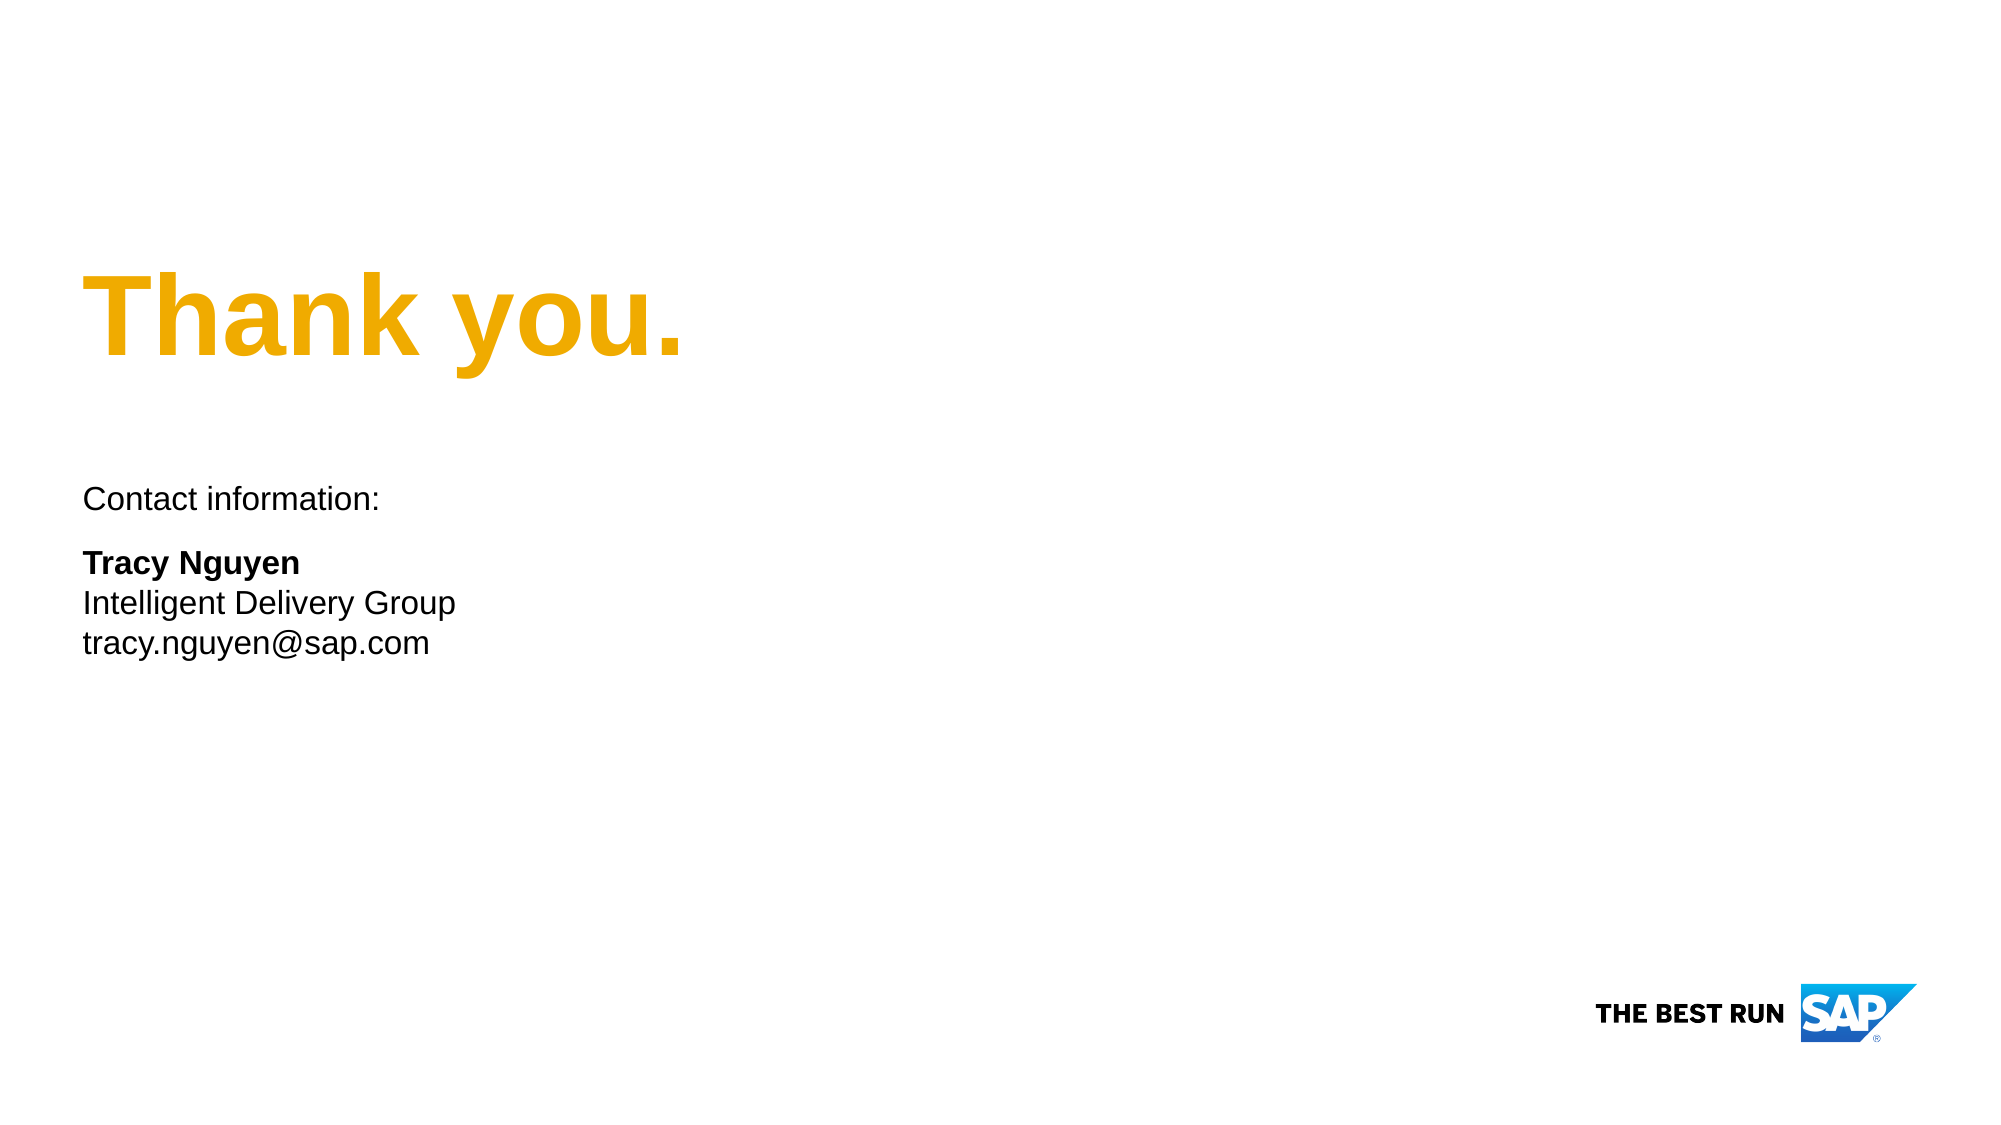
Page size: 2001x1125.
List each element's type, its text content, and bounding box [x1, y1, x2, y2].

title Thank you. [82, 240, 1001, 393]
picture [1595, 983, 1918, 1043]
list Contact information: Tracy Nguyen Intelligent Delivery Group tracy.nguyen@sap.com [82, 476, 1001, 887]
